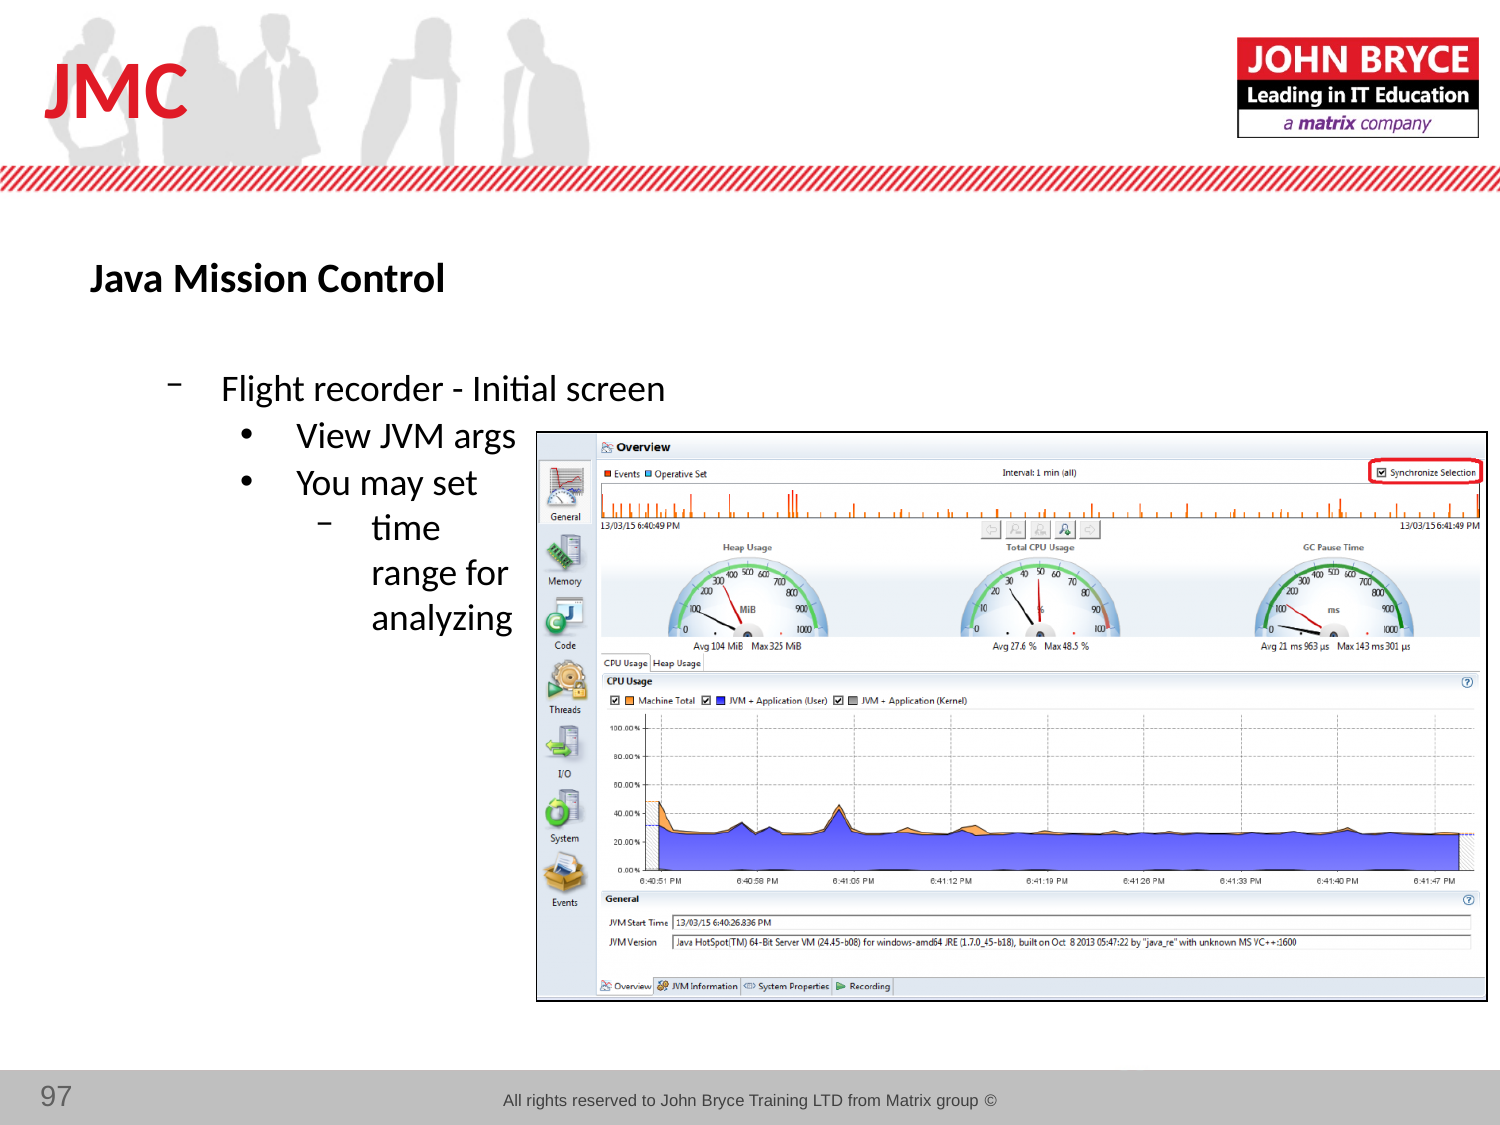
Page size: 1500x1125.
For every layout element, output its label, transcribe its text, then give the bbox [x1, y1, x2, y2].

list Java Mission Control Flight recorder - Initial screen View JVM args You may set time range for analyzing [75, 243, 1425, 1047]
title JMC [29, 21, 1235, 150]
picture [0, 0, 1500, 1070]
